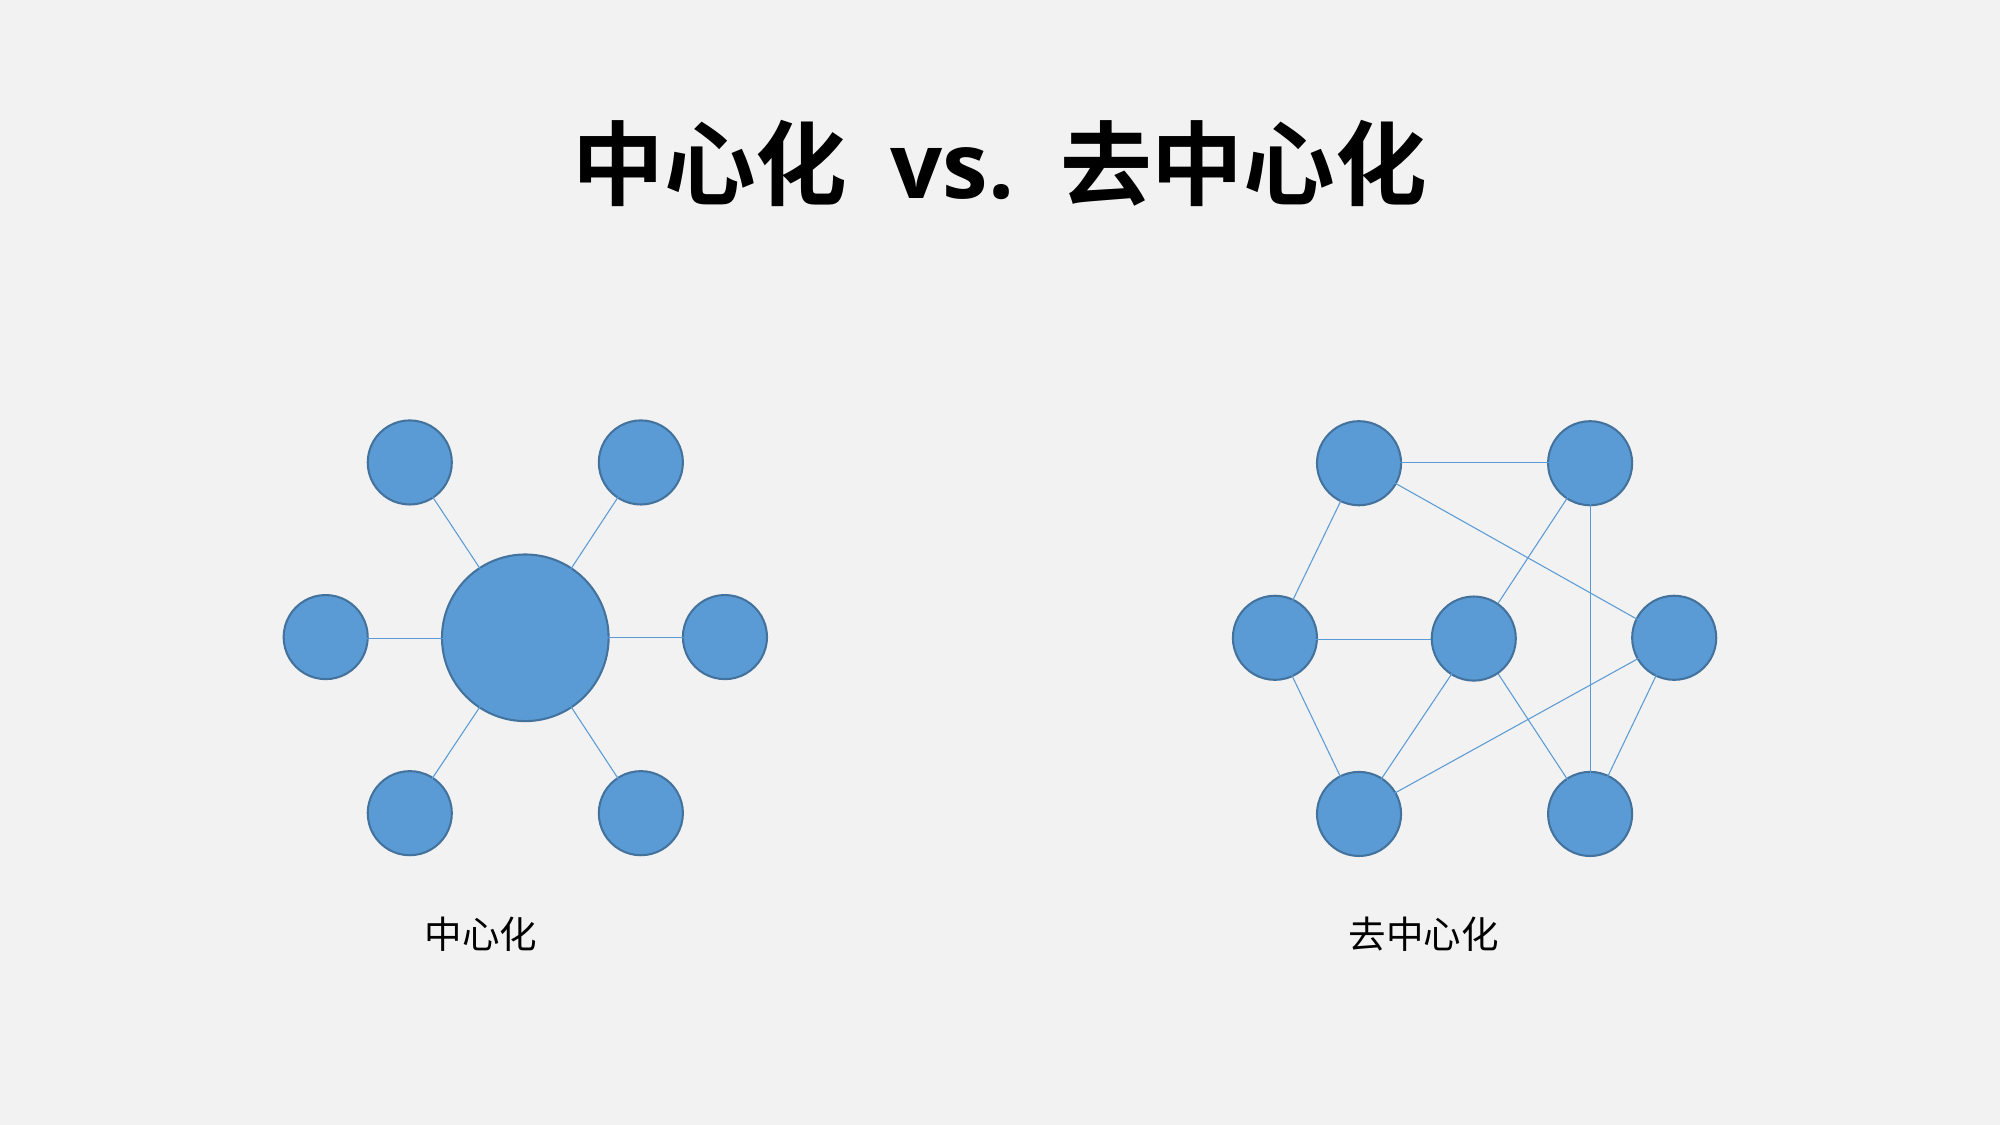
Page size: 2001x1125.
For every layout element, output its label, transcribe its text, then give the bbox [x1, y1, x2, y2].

text_box [1231, 594, 1319, 681]
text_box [526, 462, 641, 637]
text_box [597, 419, 684, 506]
text_box [1675, 594, 1718, 681]
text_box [1274, 463, 1358, 638]
title 中心化 vs. 去中心化 [137, 59, 1863, 278]
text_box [1591, 462, 1675, 641]
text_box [1591, 641, 1675, 814]
text_box [1315, 420, 1403, 463]
text_box [366, 419, 453, 506]
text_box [1358, 641, 1590, 814]
text_box 去中心化 [1333, 903, 1514, 964]
text_box [366, 770, 453, 857]
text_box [1358, 462, 1590, 641]
text_box [1547, 420, 1634, 462]
text_box [681, 594, 769, 681]
text_box [597, 770, 684, 857]
text_box [1547, 814, 1634, 858]
text_box [282, 594, 369, 681]
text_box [409, 639, 526, 814]
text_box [409, 462, 526, 638]
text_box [525, 637, 641, 814]
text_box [1274, 640, 1358, 814]
text_box 中心化 [410, 903, 553, 964]
text_box [1315, 814, 1403, 858]
